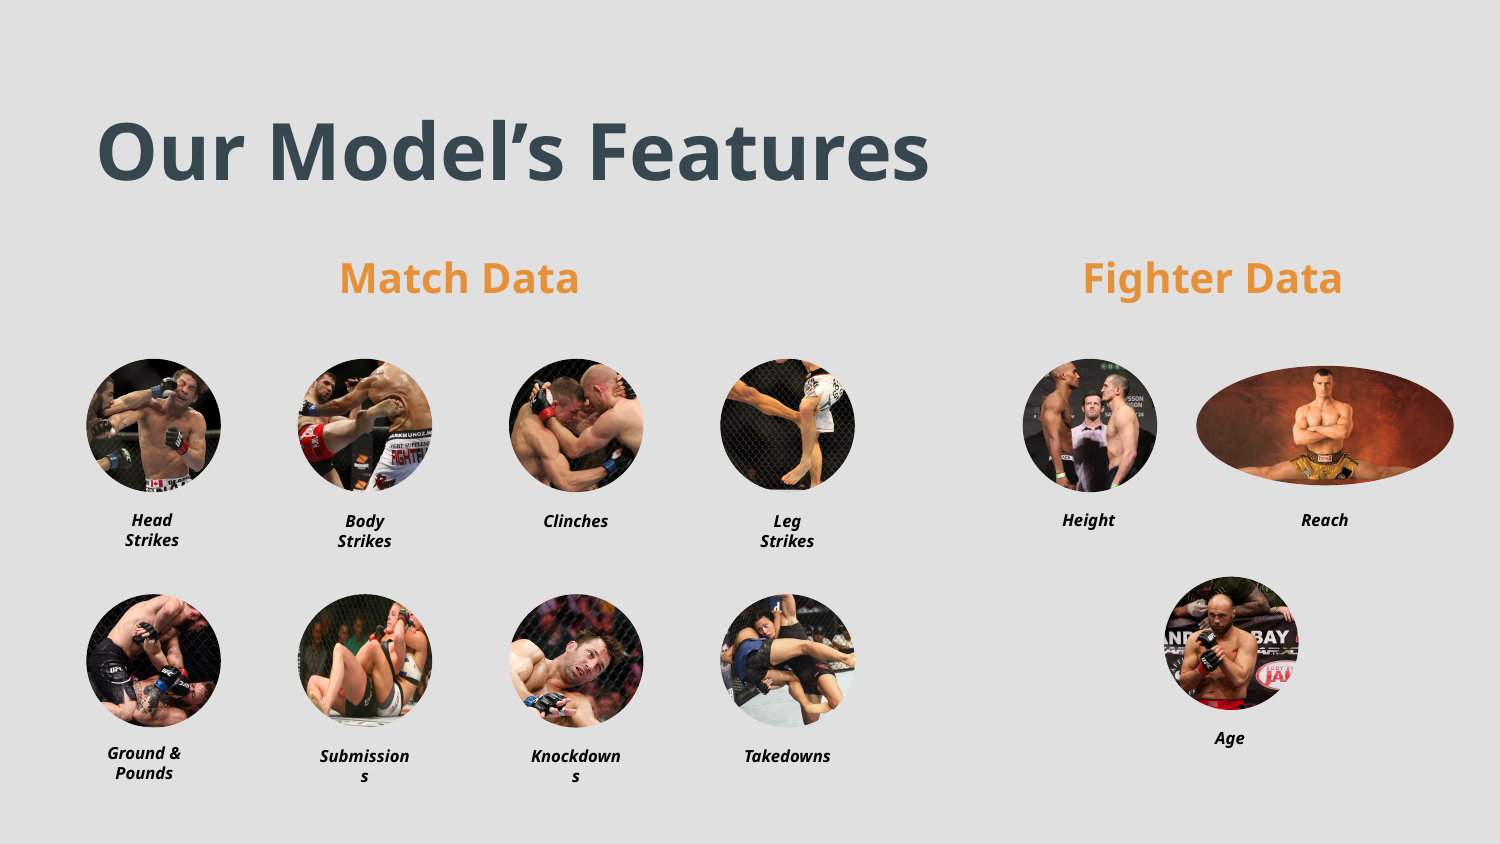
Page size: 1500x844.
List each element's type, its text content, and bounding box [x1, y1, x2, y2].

title Fighter Data [961, 236, 1465, 302]
picture [508, 593, 644, 728]
text_box Ground & Pounds [80, 727, 209, 761]
text_box Knockdowns [512, 735, 641, 764]
text_box Takedowns [723, 735, 852, 764]
text_box Body Strikes [308, 501, 421, 529]
picture [1163, 576, 1299, 711]
picture [720, 358, 856, 493]
title Match Data [208, 236, 711, 302]
picture [508, 358, 644, 493]
picture [1196, 365, 1454, 486]
picture [297, 593, 433, 728]
text_box Reach [1268, 494, 1382, 528]
picture [720, 593, 856, 728]
text_box Submissions [300, 735, 429, 764]
title Our Model’s Features [80, 86, 1315, 758]
picture [86, 358, 222, 493]
picture [1022, 358, 1158, 493]
picture [297, 358, 433, 493]
text_box Age [1173, 720, 1286, 746]
text_box Clinches [520, 501, 633, 529]
picture [86, 593, 222, 728]
text_box Head Strikes [96, 501, 209, 528]
text_box Leg Strikes [731, 501, 844, 529]
text_box Height [1032, 501, 1145, 528]
